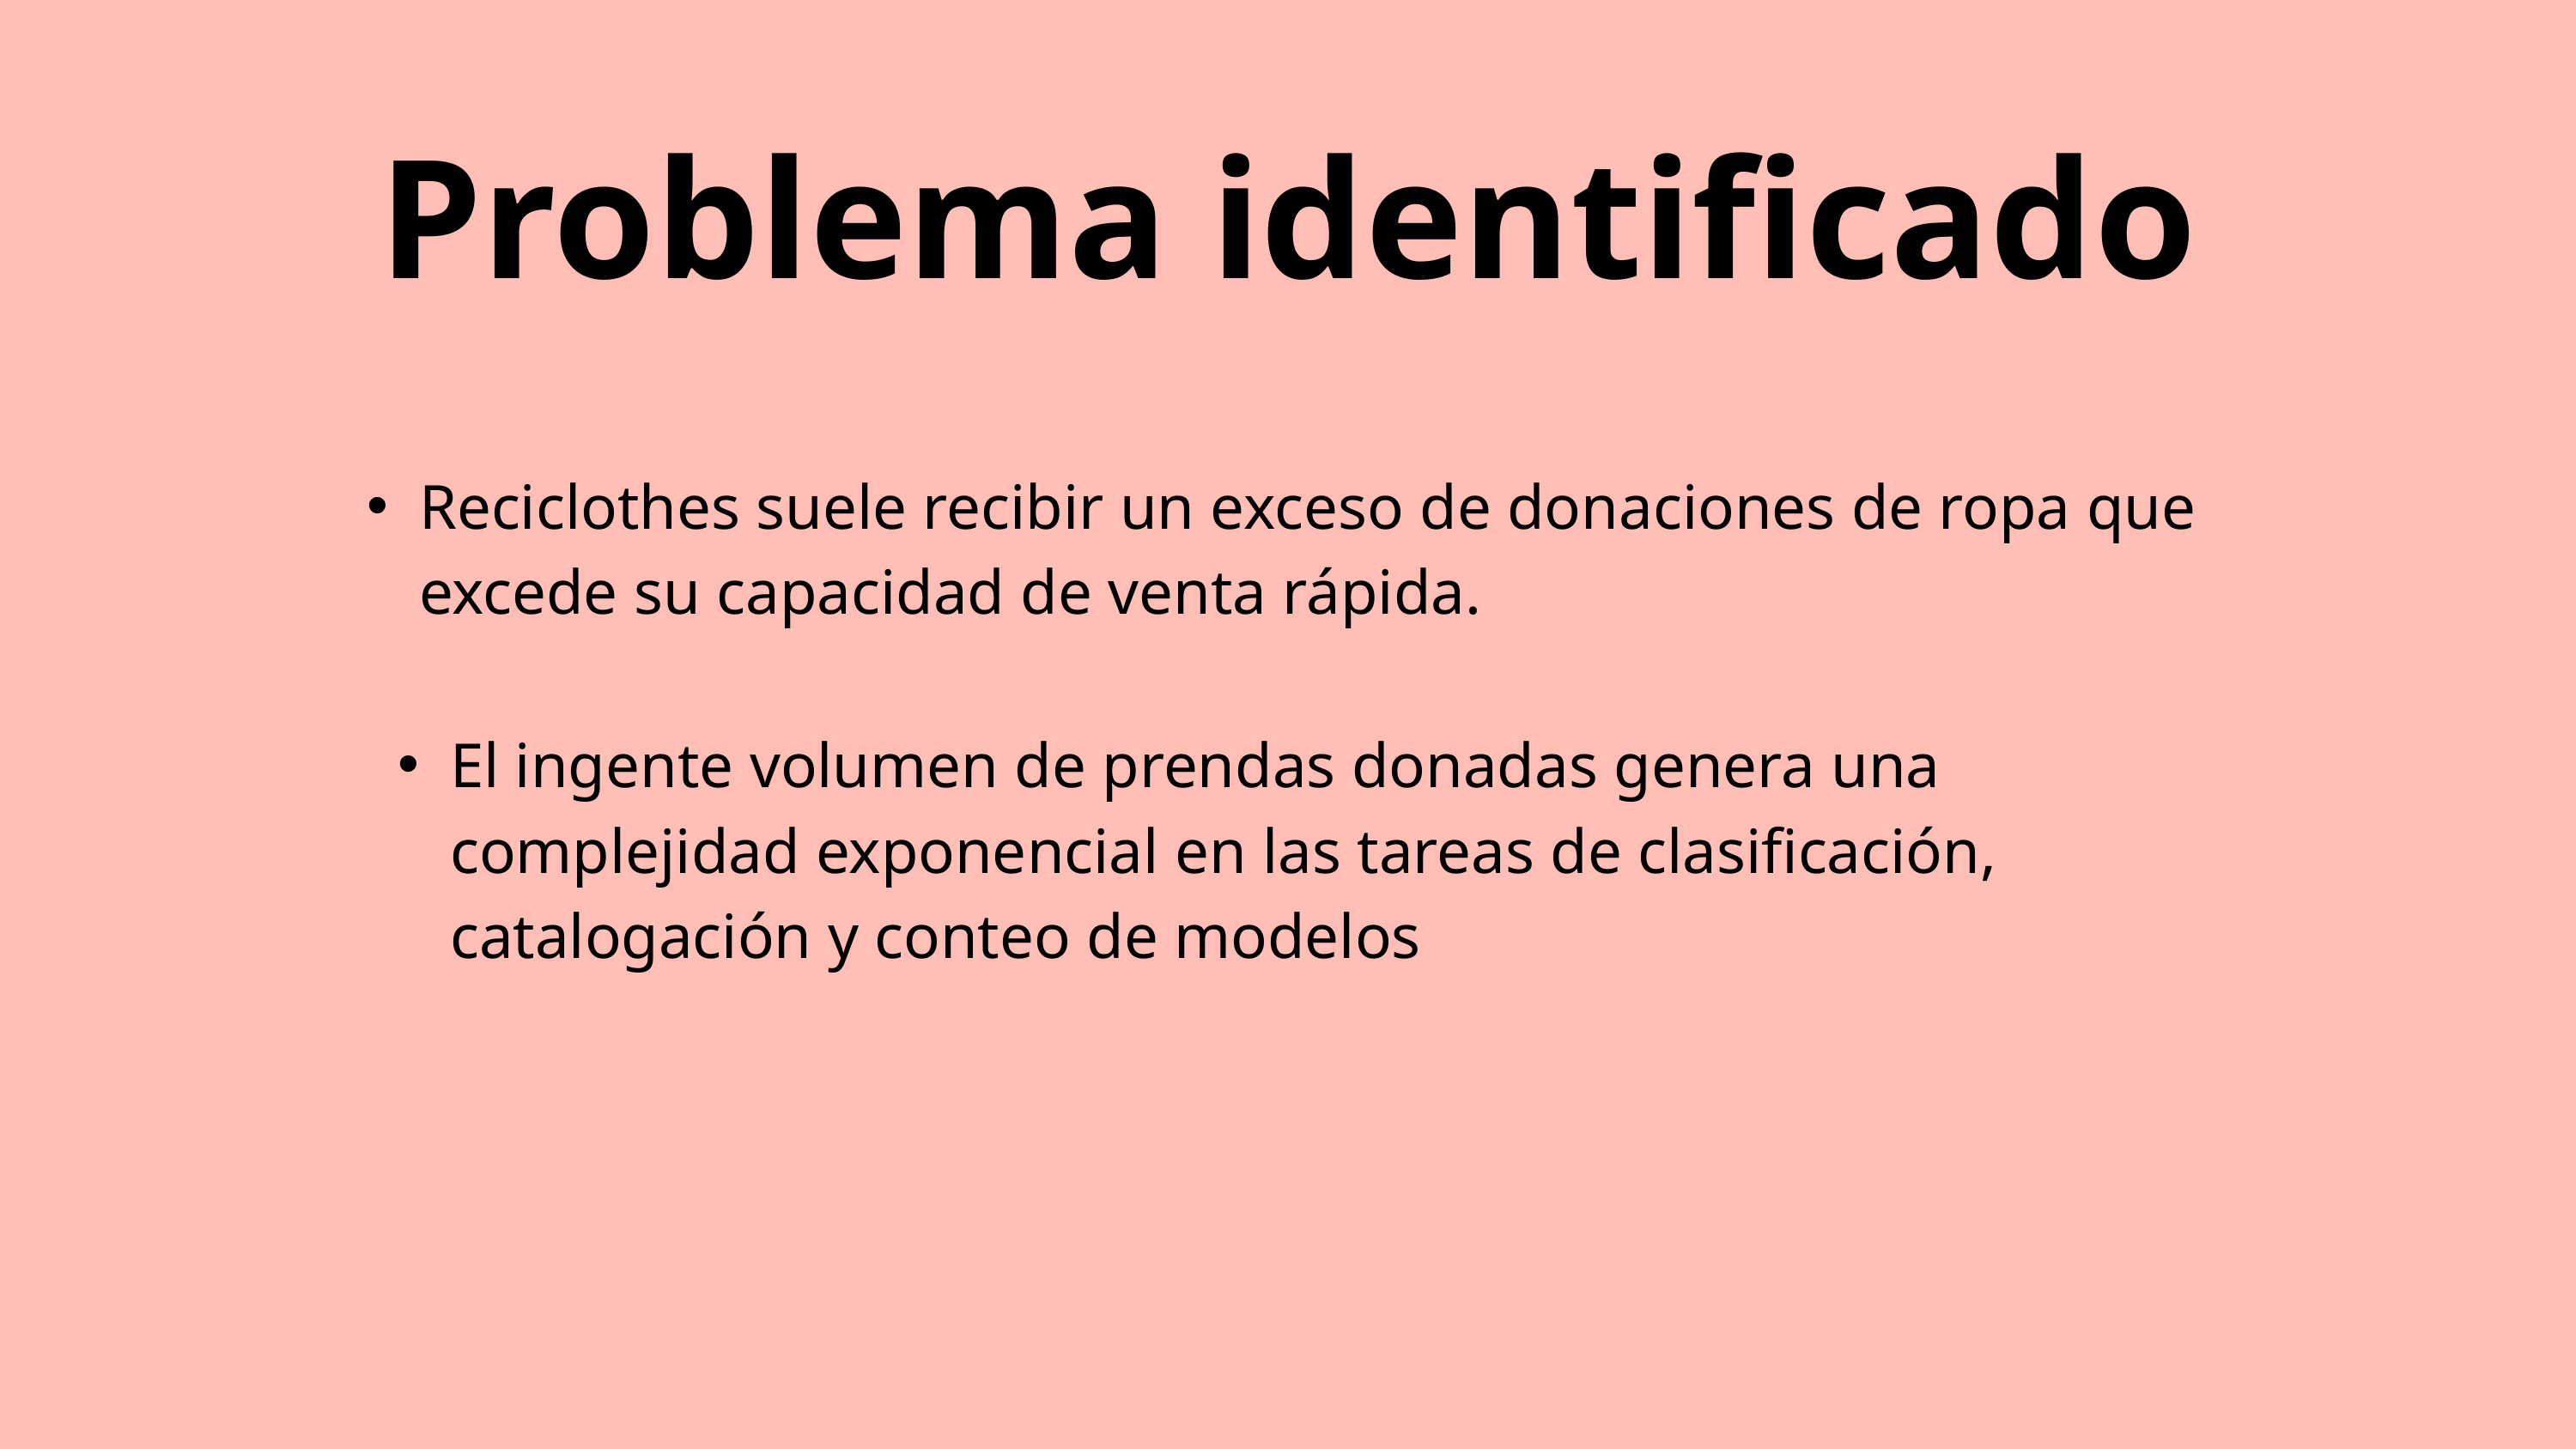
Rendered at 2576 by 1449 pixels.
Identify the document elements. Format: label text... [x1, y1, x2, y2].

text_box El ingente volumen de prendas donadas genera una complejidad exponencial en las tareas de clasificación, catalogación y conteo de modelos [346, 714, 2230, 971]
text_box Problema identificado [377, 81, 2199, 312]
text_box Reciclothes suele recibir un exceso de donaciones de ropa que excede su capacidad de venta rápida. [315, 456, 2261, 627]
